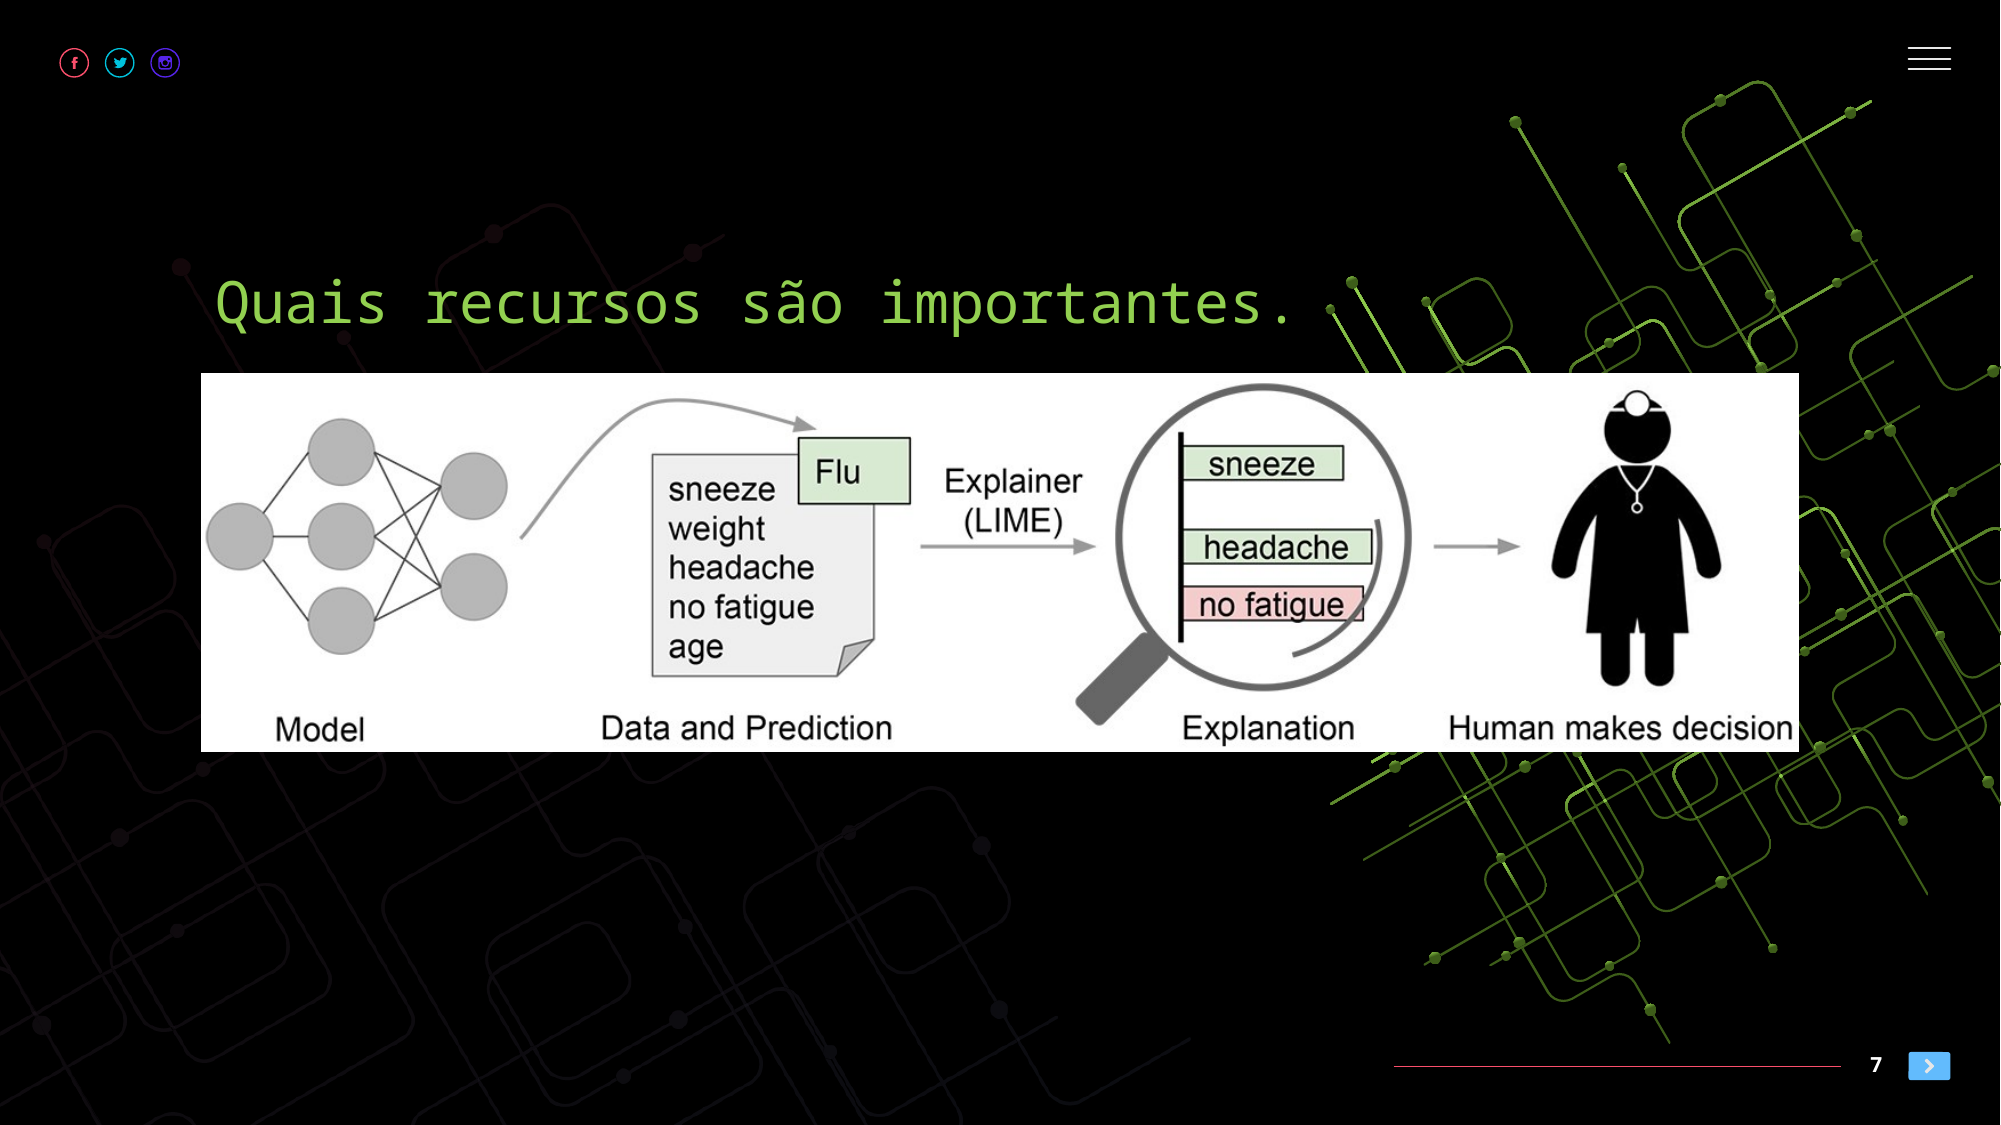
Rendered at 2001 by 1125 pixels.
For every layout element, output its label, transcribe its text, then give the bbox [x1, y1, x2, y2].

picture [0, 203, 1799, 1125]
text_box Quais recursos são importantes. [200, 257, 1118, 343]
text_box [1118, 80, 2000, 1045]
